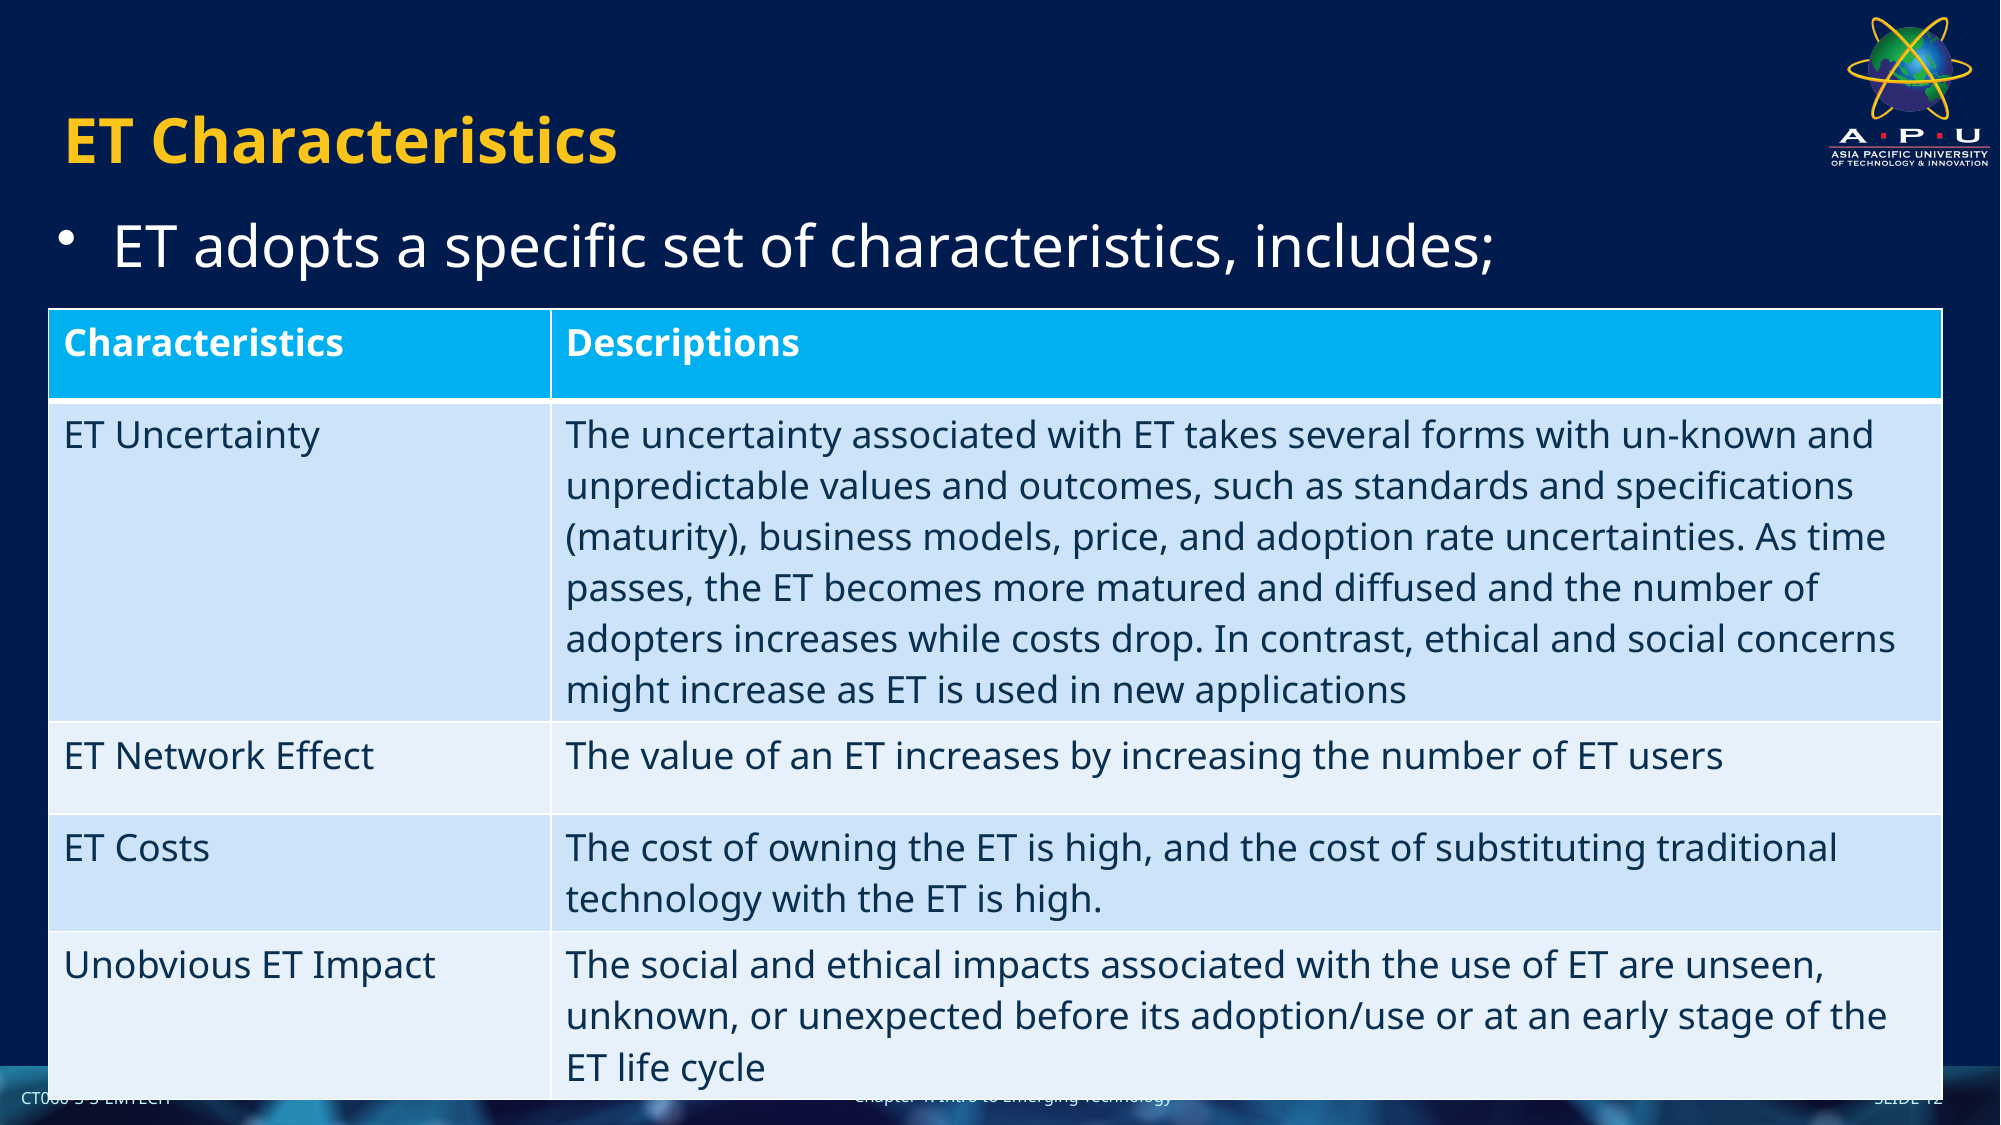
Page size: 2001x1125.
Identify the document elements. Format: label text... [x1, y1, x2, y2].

table_cell ET Network Effect [49, 723, 550, 813]
table_cell ET Costs [49, 815, 550, 931]
list ET adopts a specific set of characteristics, includes; [41, 202, 1969, 1021]
title ET Characteristics [48, 45, 1764, 233]
table_cell The social and ethical impacts associated with the use of ET are unseen, unknown, or unexpected before its adoption/use or at an early stage of the ET life cycle [552, 932, 1941, 1099]
table_header Descriptions [552, 310, 1941, 398]
table_cell Unobvious ET Impact [49, 932, 550, 1099]
table_cell ET Uncertainty [49, 404, 550, 721]
picture [0, 1066, 2000, 1125]
table_cell The value of an ET increases by increasing the number of ET users [552, 723, 1941, 813]
table_cell The uncertainty associated with ET takes several forms with un-known and unpredictable values and outcomes, such as standards and specifications (maturity), business models, price, and adoption rate uncertainties. As time passes, the ET becomes more matured and diffused and the number of adopters increases while costs drop. In contrast, ethical and social concerns might increase as ET is used in new applications [552, 404, 1941, 721]
picture [1829, 4, 1990, 166]
table_header Characteristics [49, 310, 550, 398]
table_cell The cost of owning the ET is high, and the cost of substituting traditional technology with the ET is high. [552, 815, 1941, 931]
